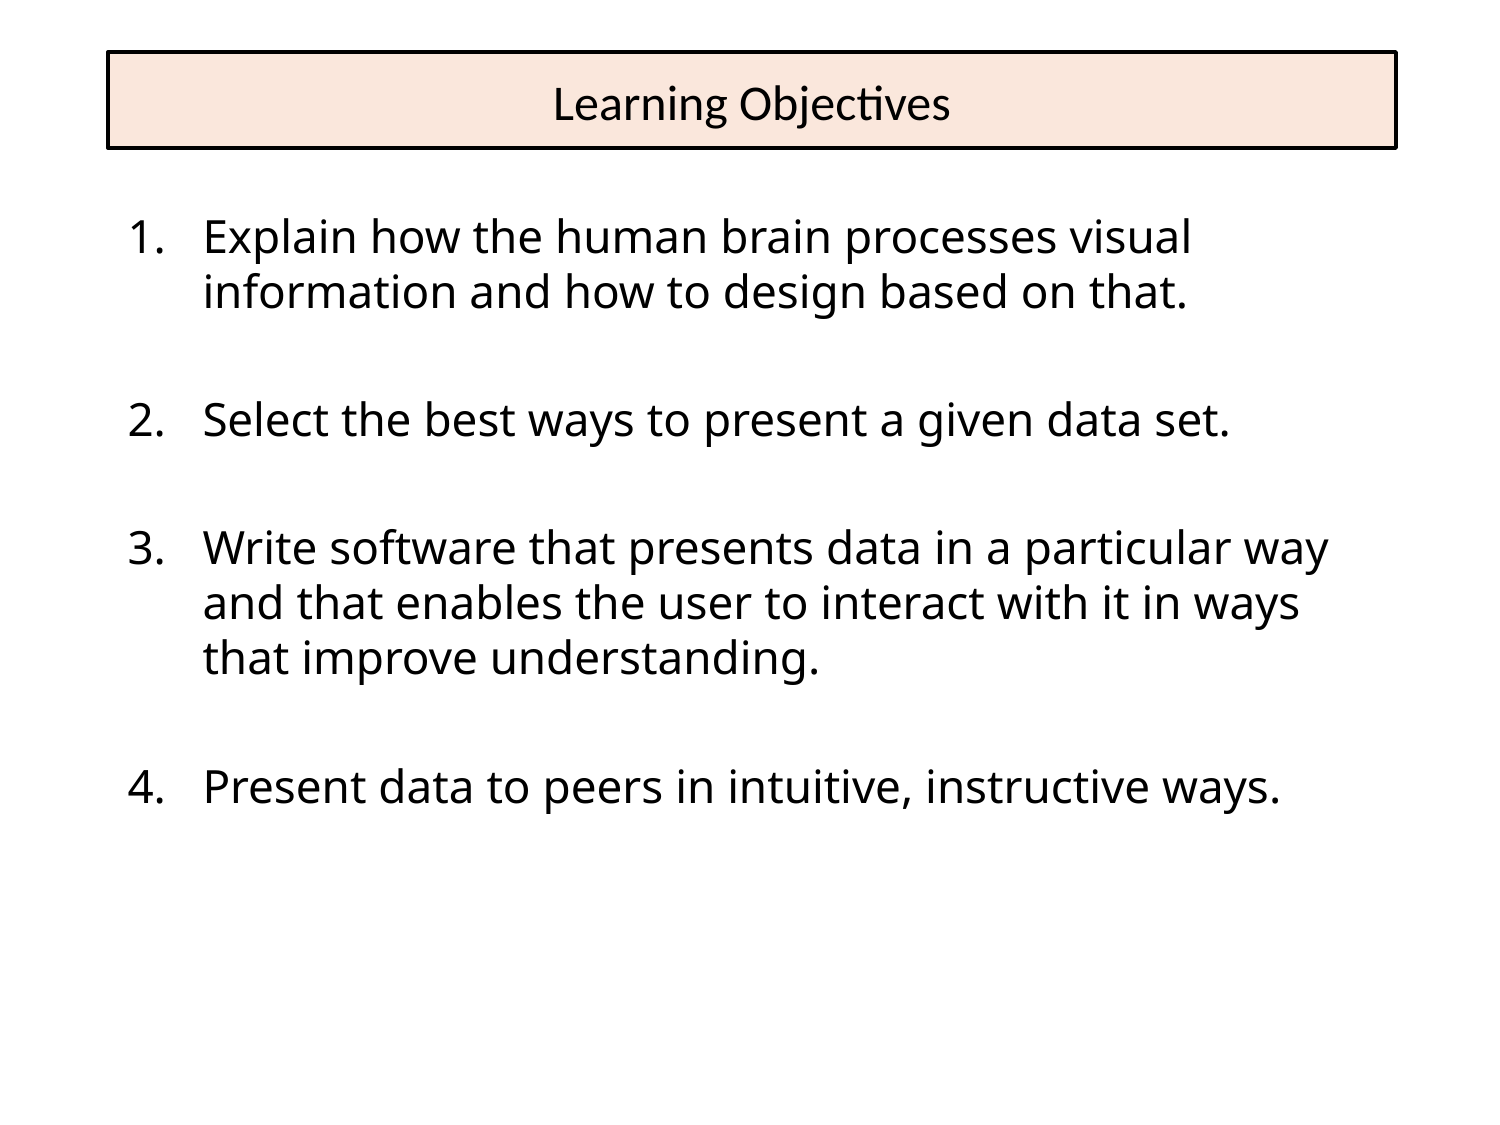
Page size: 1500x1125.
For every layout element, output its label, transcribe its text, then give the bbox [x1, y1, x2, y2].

list Explain how the human brain processes visual information and how to design based on that. Select the best ways to present a given data set. Write software that presents data in a particular way and that enables the user to interact with it in ways that improve understanding. Present data to peers in intuitive, instructive ways. [112, 200, 1388, 875]
title Learning Objectives [106, 50, 1398, 150]
